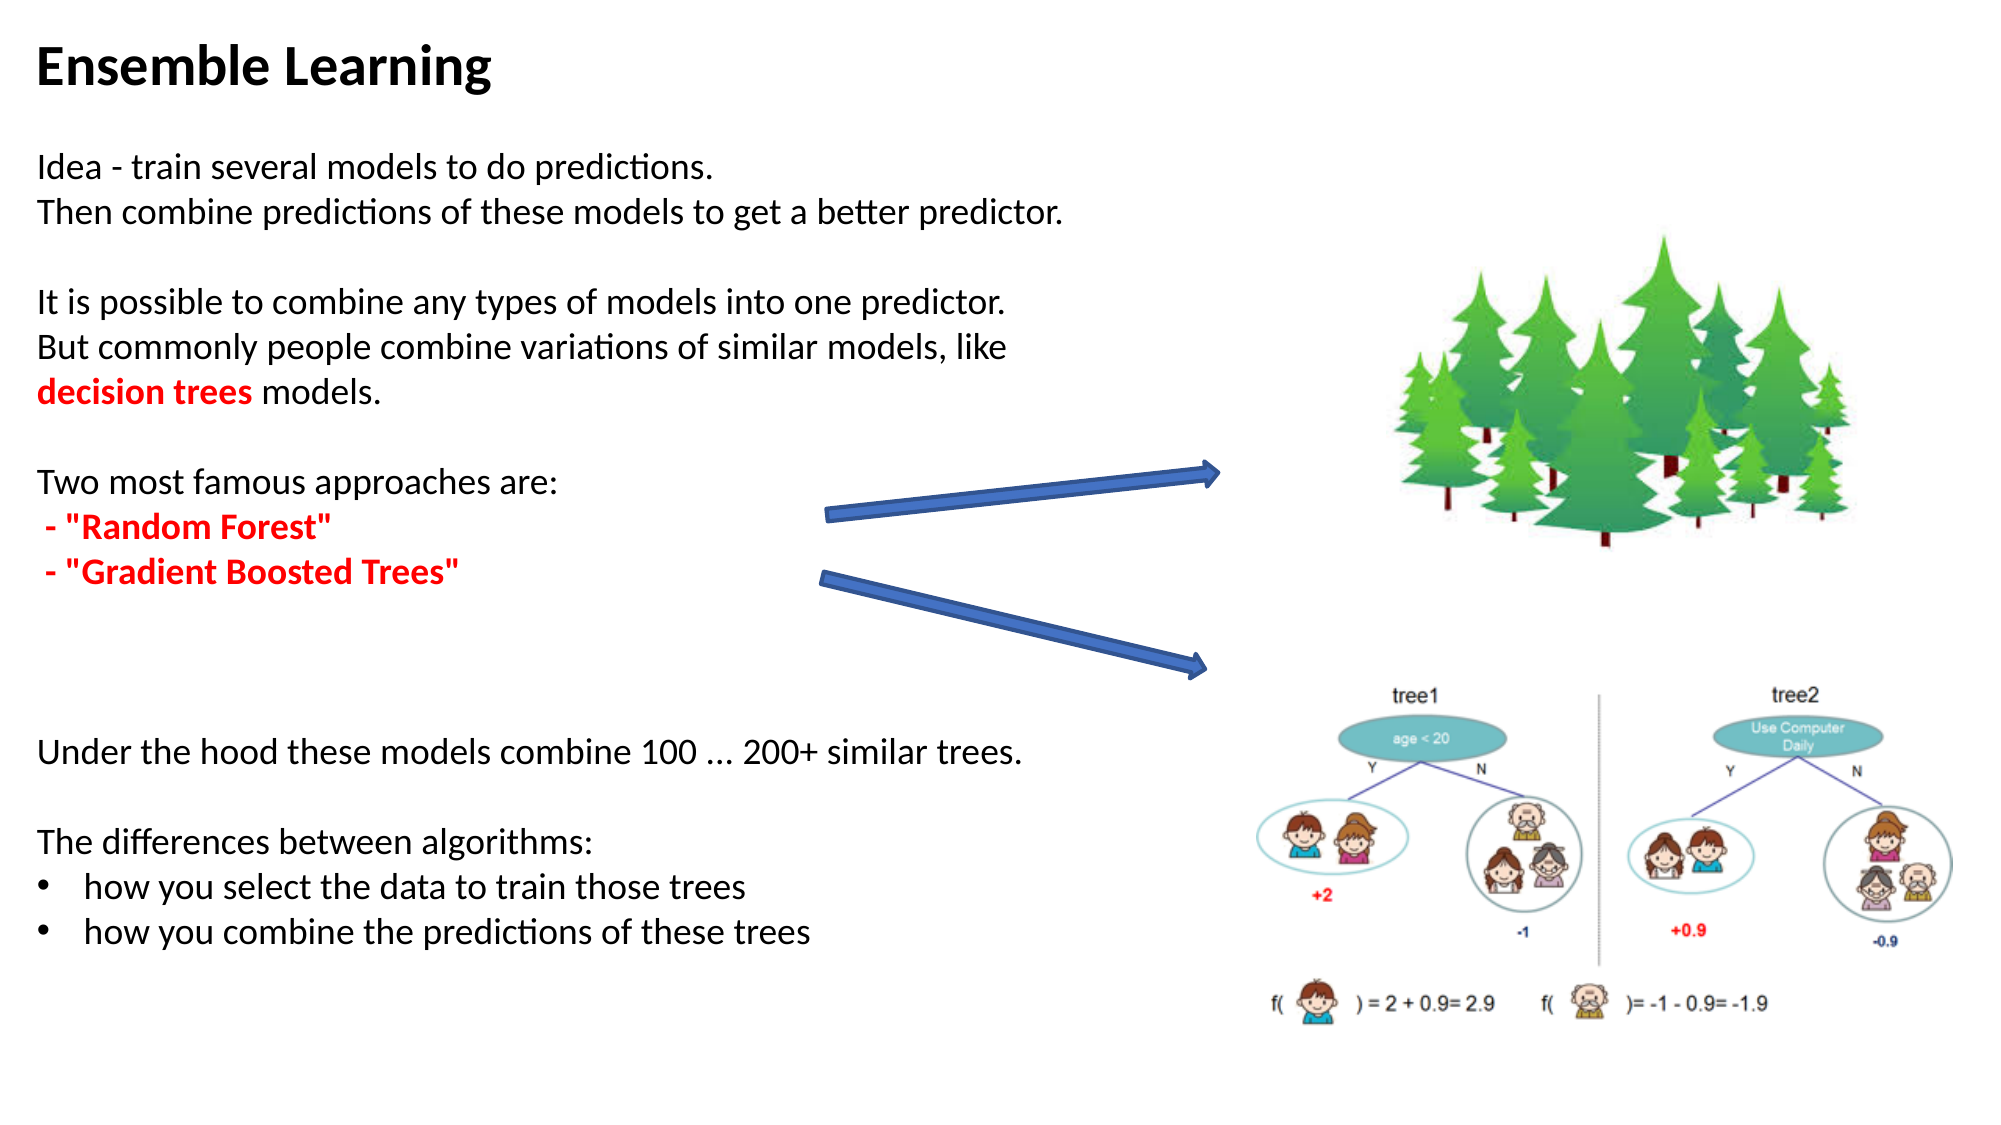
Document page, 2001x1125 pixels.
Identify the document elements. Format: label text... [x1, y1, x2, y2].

text_box Ensemble Learning Idea - train several models to do predictions. Then combine predictions of these models to get a better predictor. It is possible to combine any types of models into one predictor. But commonly people combine variations of similar models, like decision trees models. Two most famous approaches are: - "Random Forest" - "Gradient Boosted Trees" Under the hood these models combine 100 ... 200+ similar trees. The differences between algorithms: how you select the data to train those trees how you combine the predictions of these trees [21, 19, 1111, 1004]
text_box [818, 569, 1208, 681]
picture [1256, 676, 1953, 1029]
text_box [824, 459, 1221, 524]
picture [1386, 224, 1859, 563]
